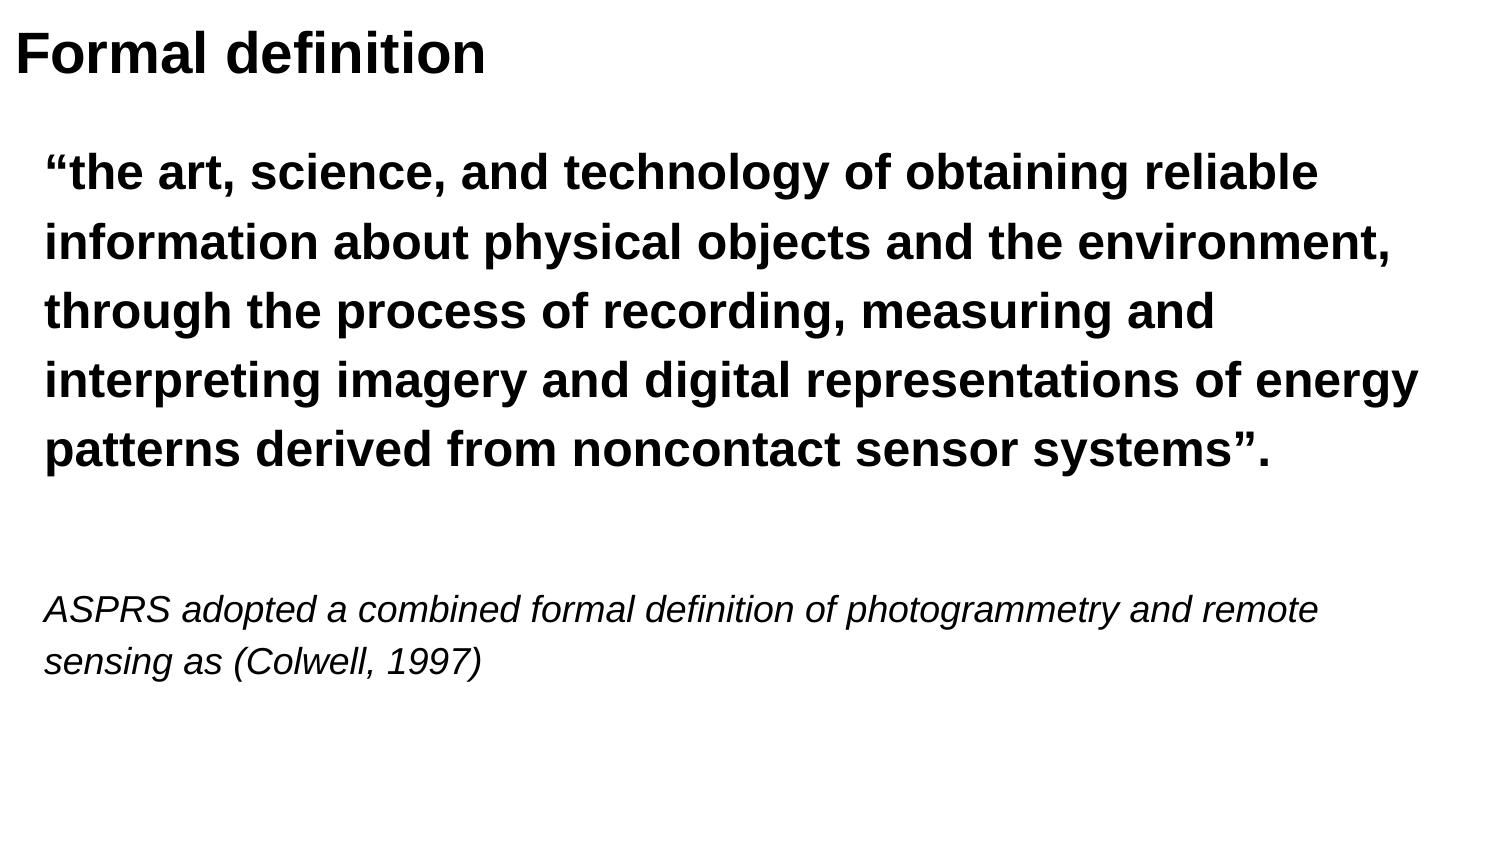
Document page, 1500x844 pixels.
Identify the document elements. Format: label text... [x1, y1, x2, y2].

text_box “the art, science, and technology of obtaining reliable information about physical objects and the environment, through the process of recording, measuring and interpreting imagery and digital representations of energy patterns derived from noncontact sensor systems”. ASPRS adopted a combined formal definition of photogrammetry and remote sensing as (Colwell, 1997) [29, 116, 1457, 723]
title Formal definition [0, 0, 1398, 94]
